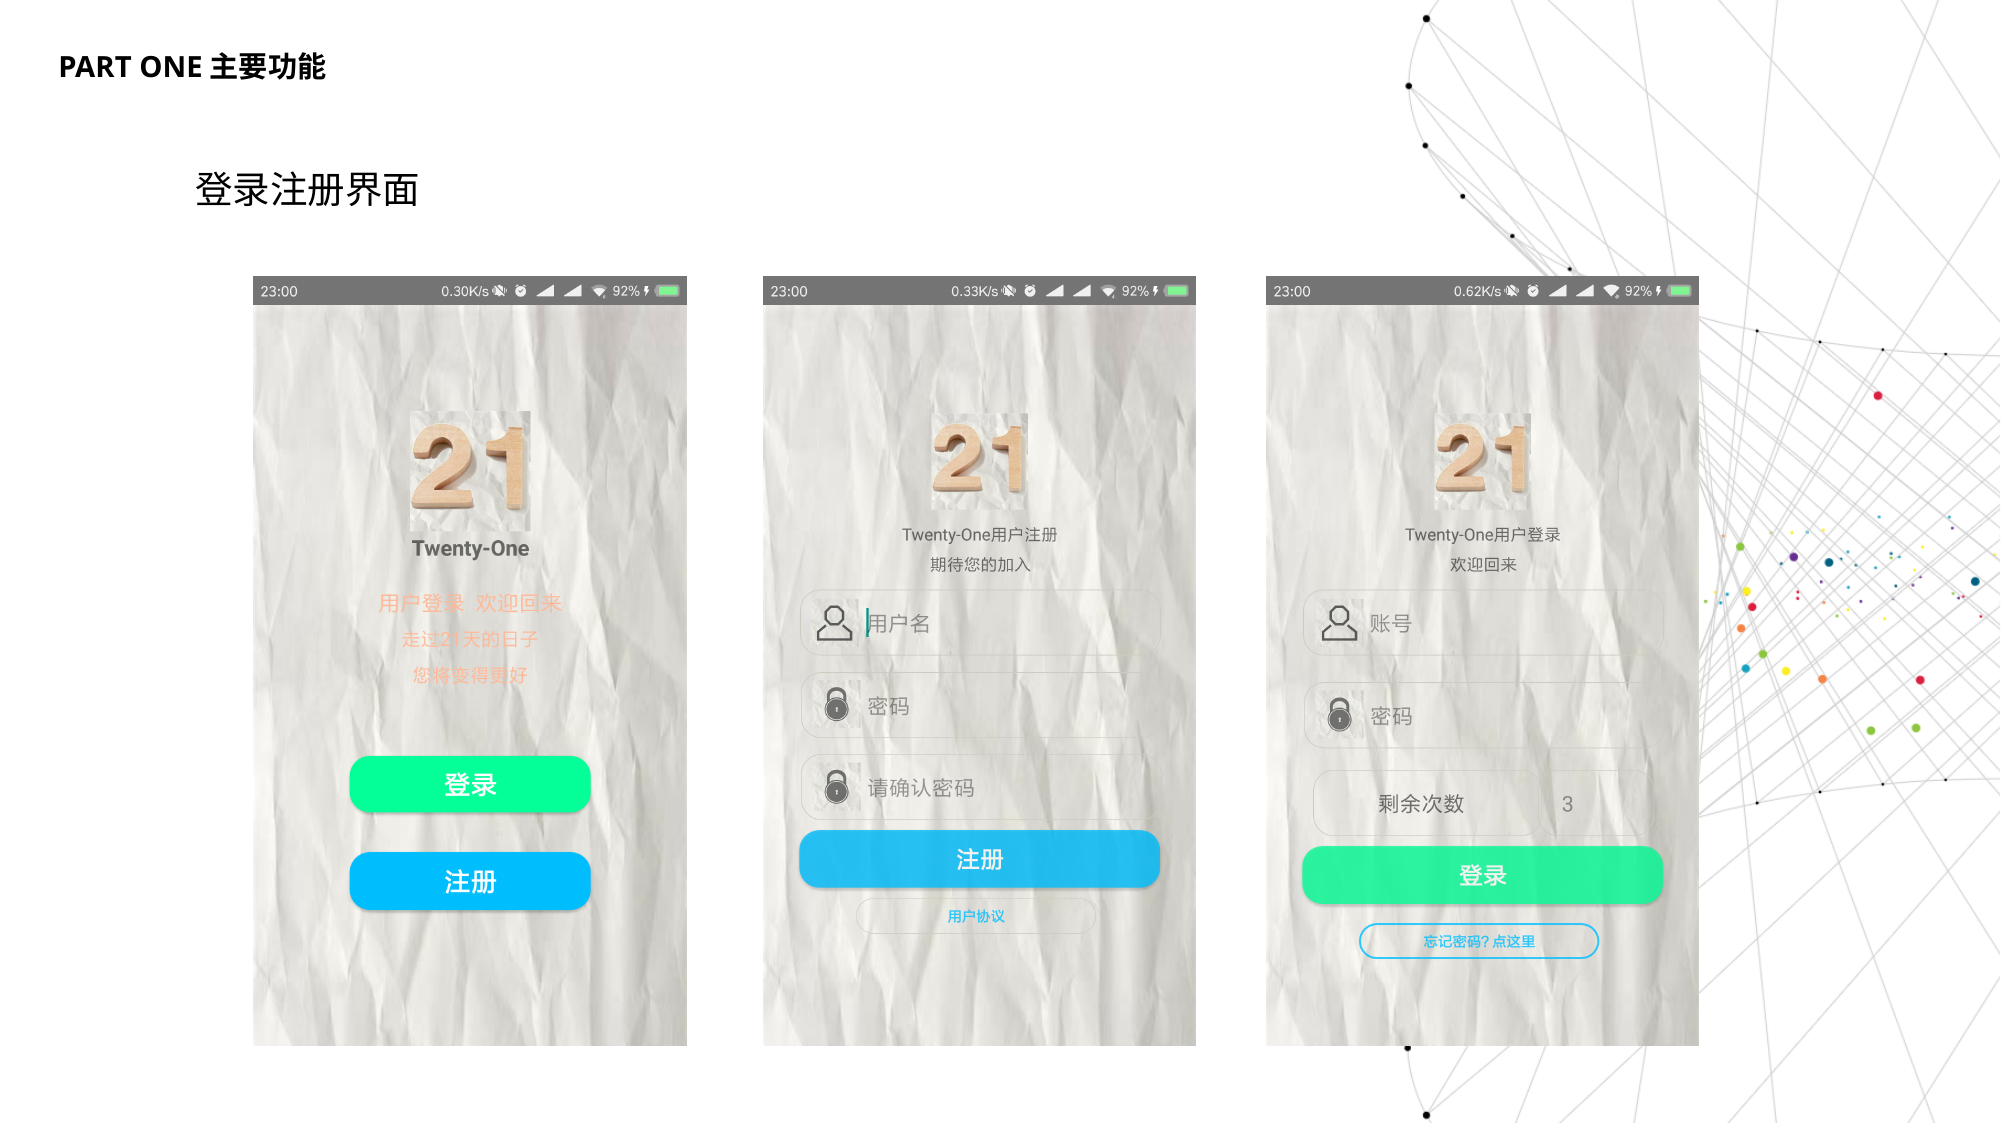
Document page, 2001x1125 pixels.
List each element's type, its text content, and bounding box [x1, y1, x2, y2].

text_box 登录注册界面 [180, 158, 436, 219]
picture [253, 276, 687, 1046]
list PART ONE主要功能 [42, 35, 586, 101]
picture [763, 276, 1196, 1046]
picture [1266, 0, 2001, 1123]
